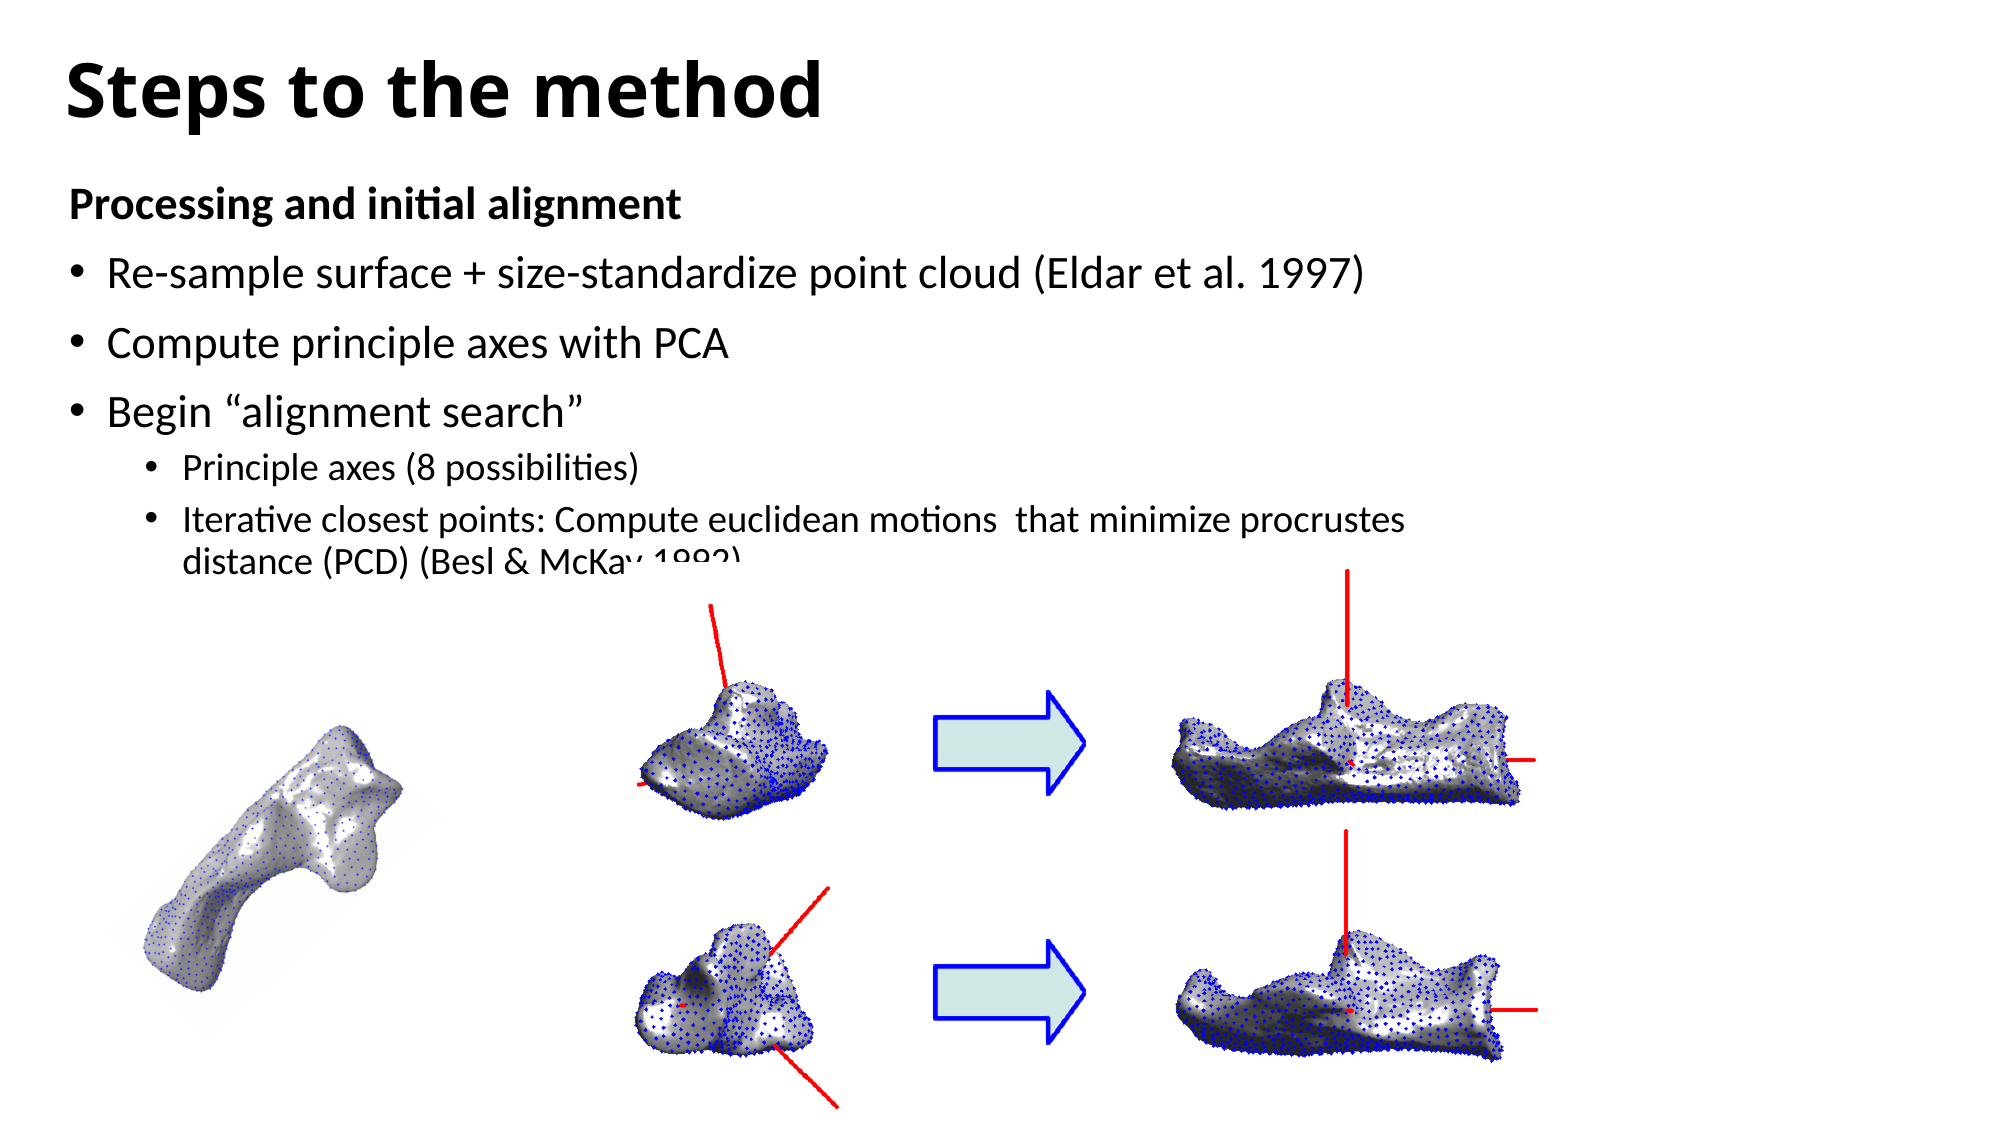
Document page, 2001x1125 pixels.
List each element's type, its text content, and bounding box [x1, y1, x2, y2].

text_box Steps to the method [50, 0, 1226, 188]
picture [914, 922, 1120, 1064]
list Processing and initial alignment Re-sample surface + size-standardize point cloud (Eldar et al. 1997) Compute principle axes with PCA Begin “alignment search” Principle axes (8 possibilities) Iterative closest points: Compute euclidean motions that minimize procrustes distance (PCD) (Besl & McKay 1992) [54, 171, 1502, 595]
picture [601, 562, 854, 1111]
picture [914, 673, 1120, 815]
picture [104, 709, 443, 1042]
picture [1153, 564, 1570, 1125]
